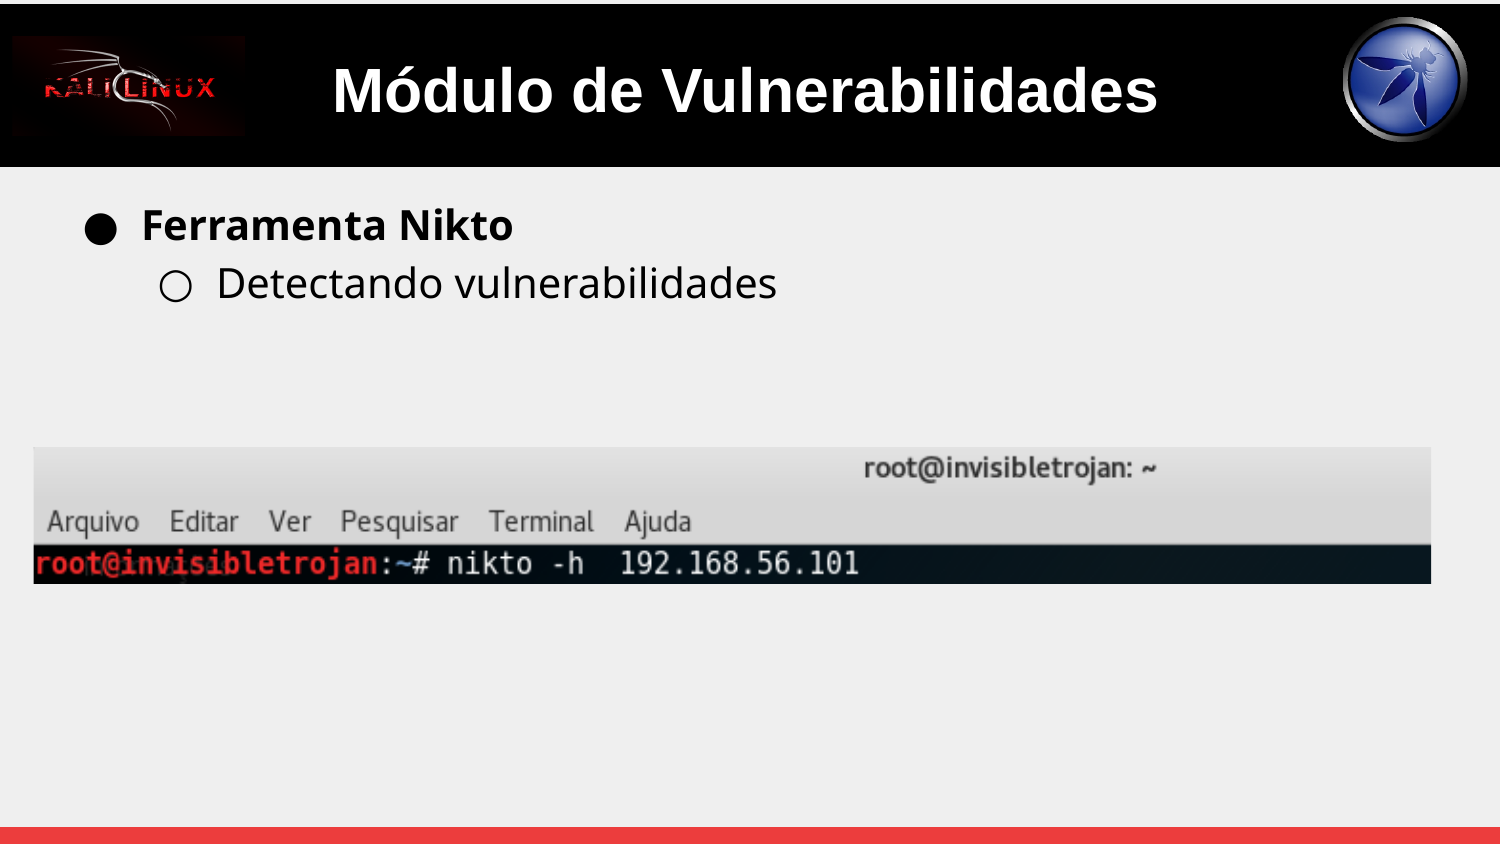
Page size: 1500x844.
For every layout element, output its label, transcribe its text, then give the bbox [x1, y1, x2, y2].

list Ferramenta Nikto Detectando vulnerabilidades [51, 176, 1469, 791]
picture [33, 447, 1432, 584]
picture [0, 4, 1500, 168]
picture [0, 827, 1500, 844]
